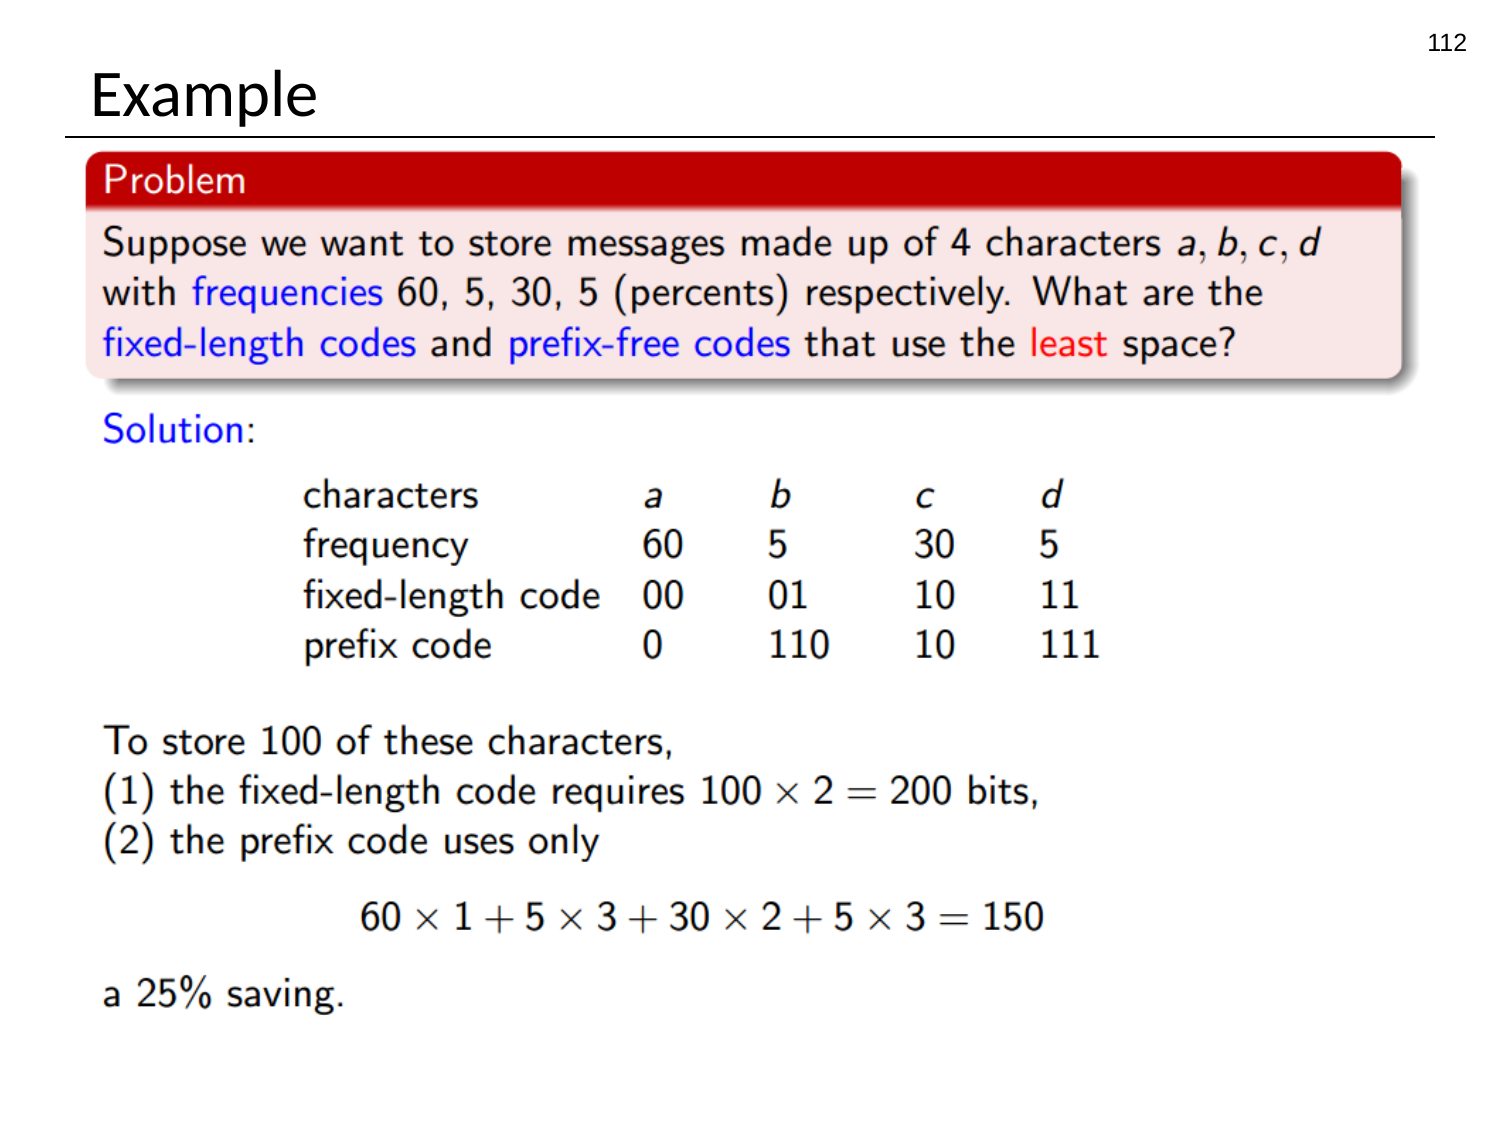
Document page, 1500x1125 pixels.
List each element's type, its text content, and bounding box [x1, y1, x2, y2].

title Example [75, 20, 1425, 138]
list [76, 148, 1424, 1117]
slide_number 112 [1131, 18, 1483, 62]
